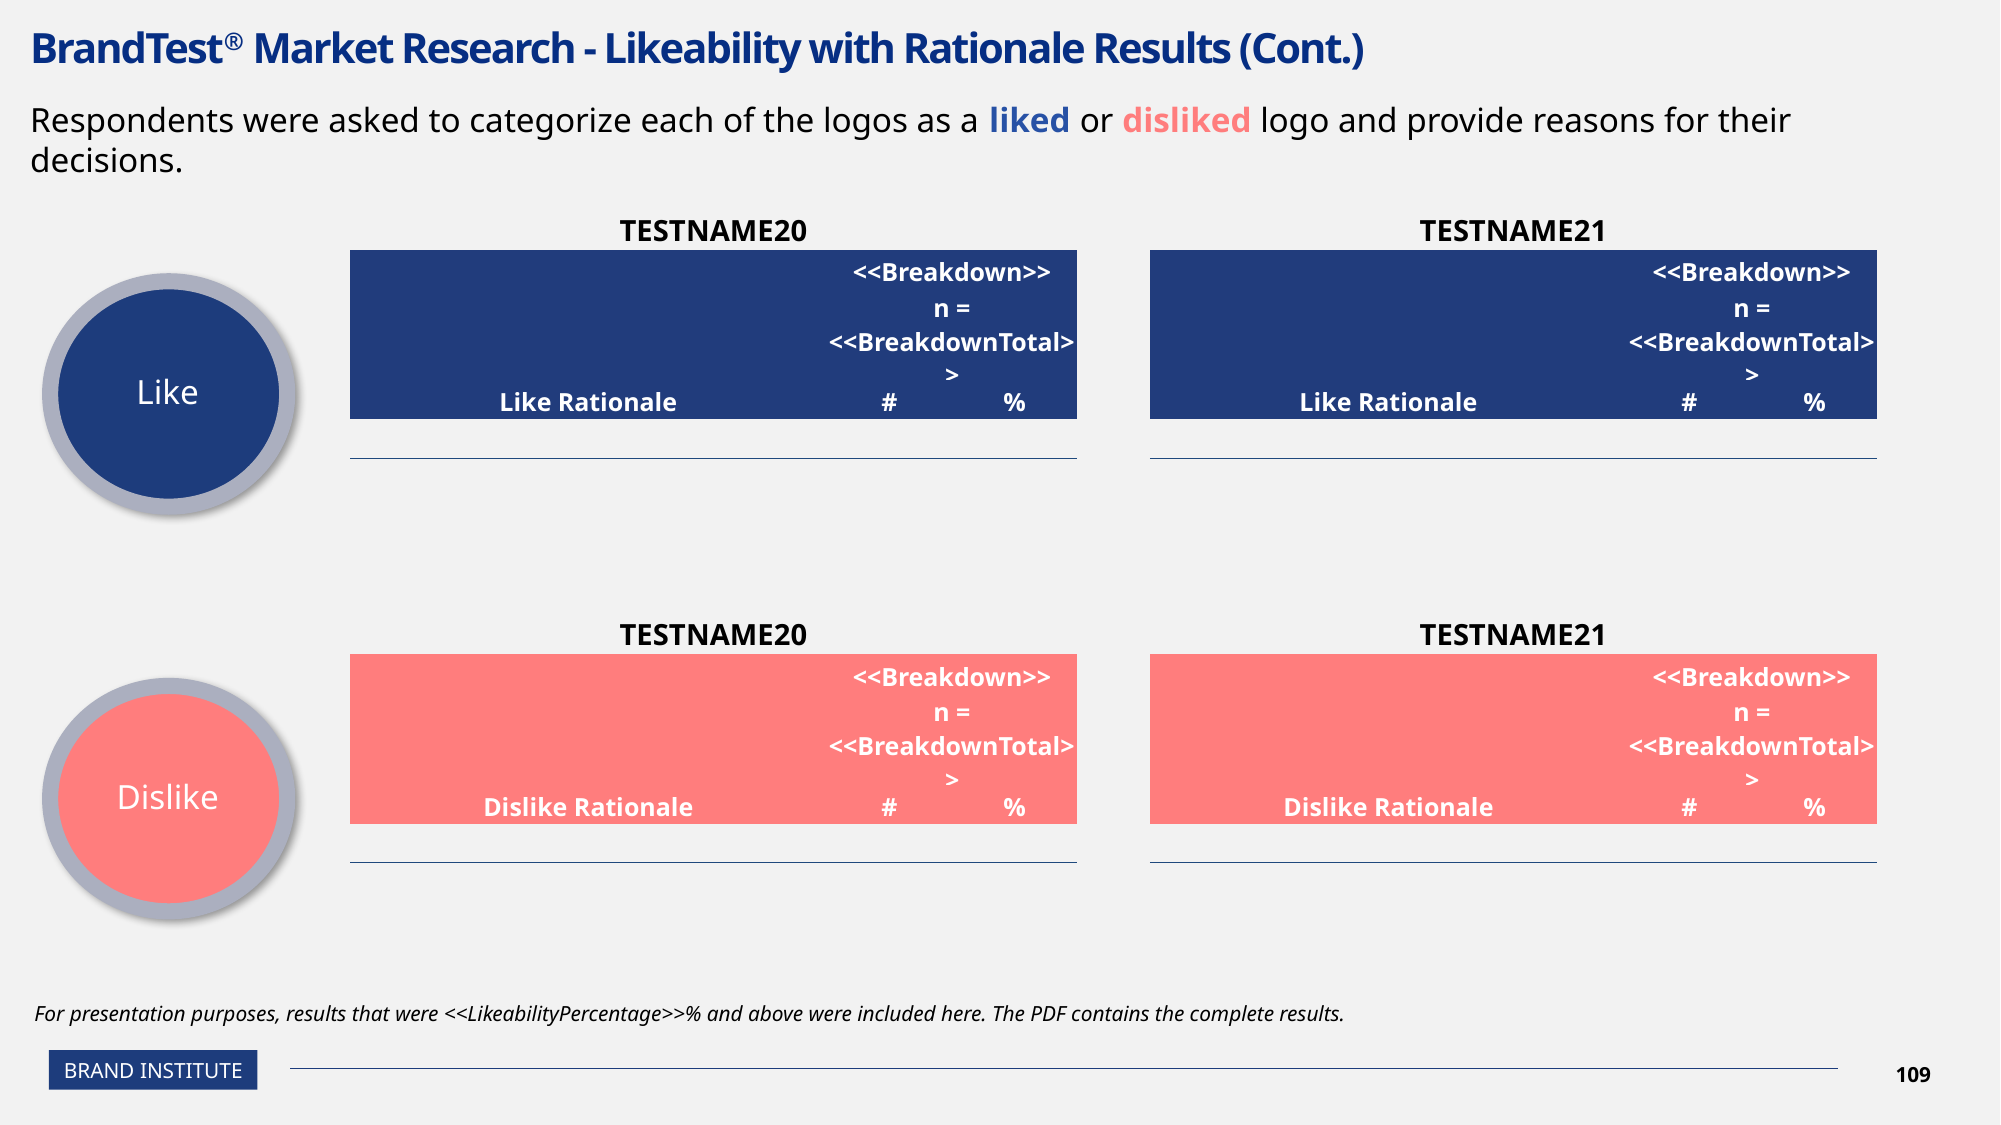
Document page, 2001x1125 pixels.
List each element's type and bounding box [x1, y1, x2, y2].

list [30, 99, 1954, 181]
text_box [50, 281, 288, 507]
text_box [19, 993, 1759, 1033]
table_header [1150, 609, 1877, 654]
text_box [50, 685, 288, 912]
table_header [1150, 204, 1877, 250]
table_header [350, 609, 1077, 654]
table_cell [350, 654, 1077, 862]
table_header [350, 204, 1077, 250]
table_cell [1150, 654, 1877, 862]
table_cell [350, 250, 1077, 458]
title [30, 0, 1954, 73]
table_cell [1150, 250, 1877, 458]
